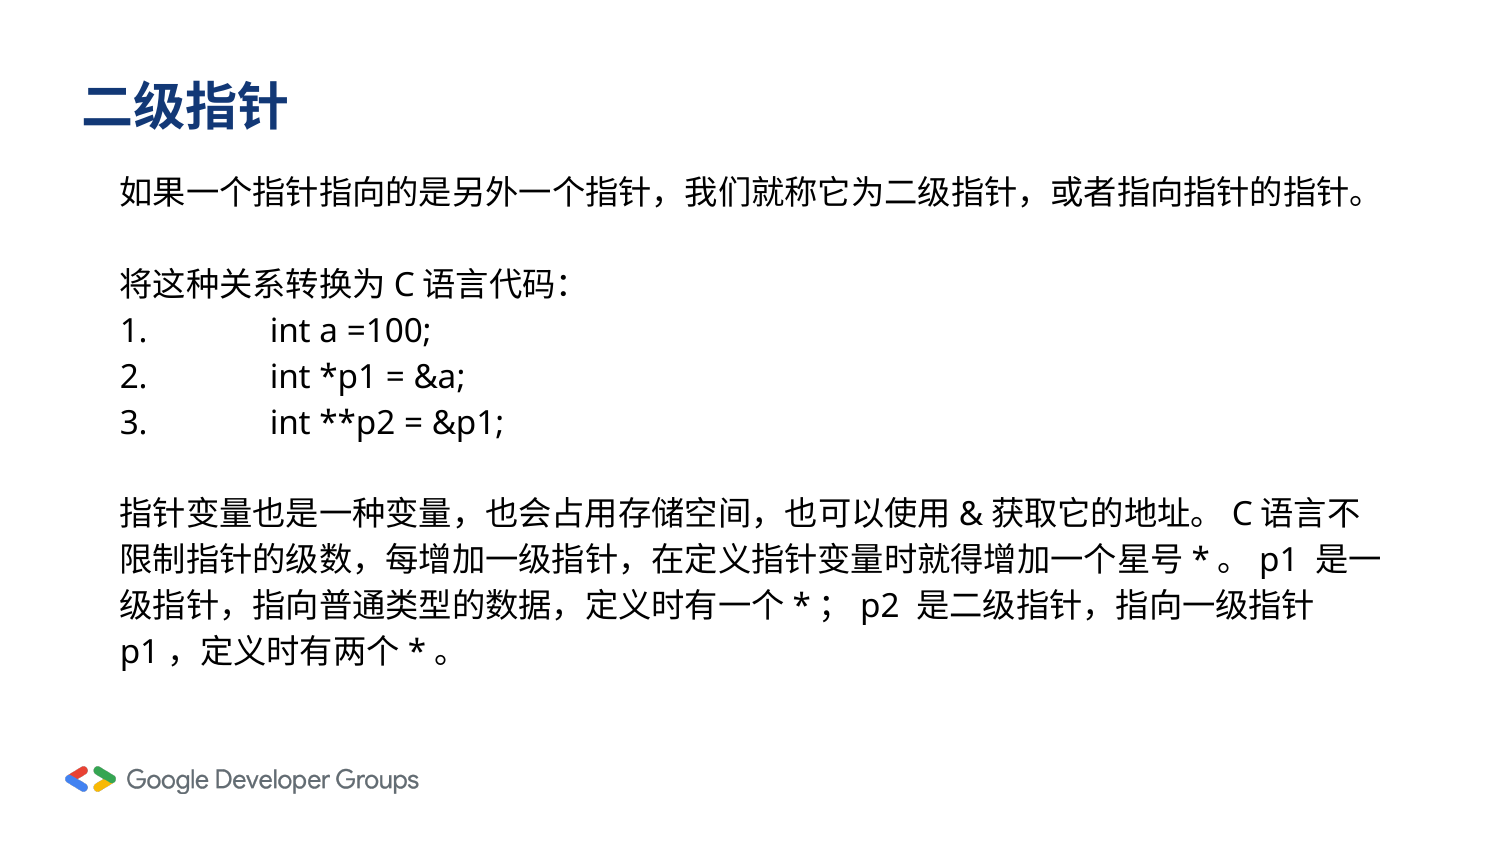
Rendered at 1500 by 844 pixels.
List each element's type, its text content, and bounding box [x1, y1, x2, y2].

title 二级指针 [66, 26, 650, 151]
picture [64, 766, 419, 794]
list 如果一个指针指向的是另外一个指针，我们就称它为二级指针，或者指向指针的指针。 将这种关系转换为C语言代码： 1. int a =100; 2. int *p1 = &a; 3. int **p2 = &p1; 指针变量也是一种变量，也会占用存储空间，也可以使用&获取它的地址。C语言不限制指针的级数，每增加一级指针，在定义指针变量时就得增加一个星号*。p1 是一级指针，指向普通类型的数据，定义时有一个*；p2 是二级指针，指向一级指针 p1，定义时有两个*。 [83, 150, 1403, 749]
